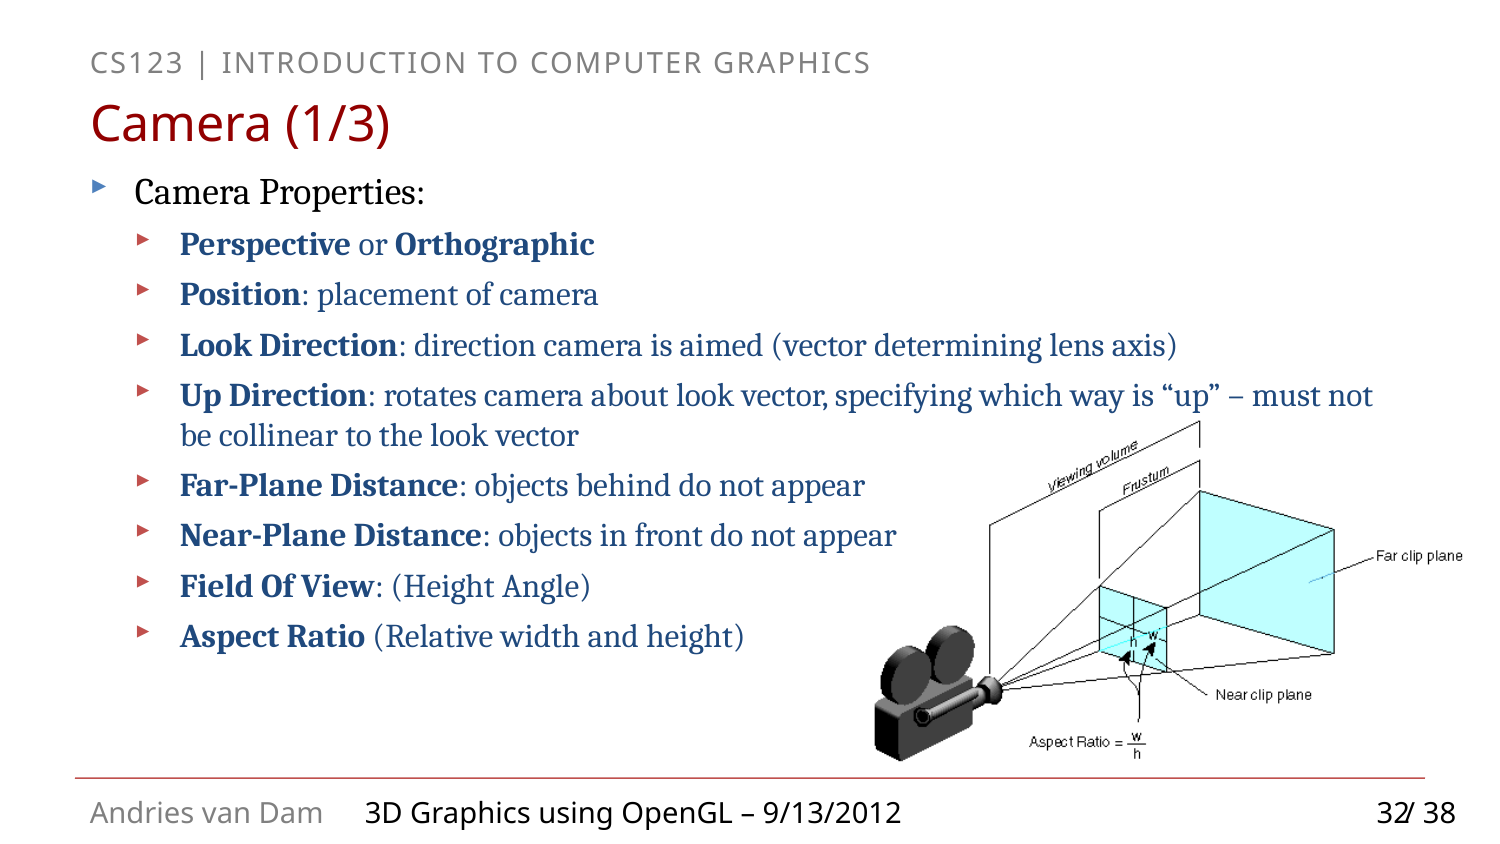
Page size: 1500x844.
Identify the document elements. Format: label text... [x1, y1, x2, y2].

title Camera (1/3) [75, 84, 1425, 160]
list Camera Properties: Perspective or Orthographic Position: placement of camera Look Direction: direction camera is aimed (vector determining lens axis) Up Direction: rotates camera about look vector, specifying which way is “up” – must not be collinear to the look vector Far-Plane Distance: objects behind do not appear Near-Plane Distance: objects in front do not appear Field Of View: (Height Angle) Aspect Ratio (Relative width and height) [75, 160, 1425, 750]
picture [863, 409, 1474, 774]
footer 3D Graphics using OpenGL – 9/13/2012 / 38 [350, 787, 1500, 827]
